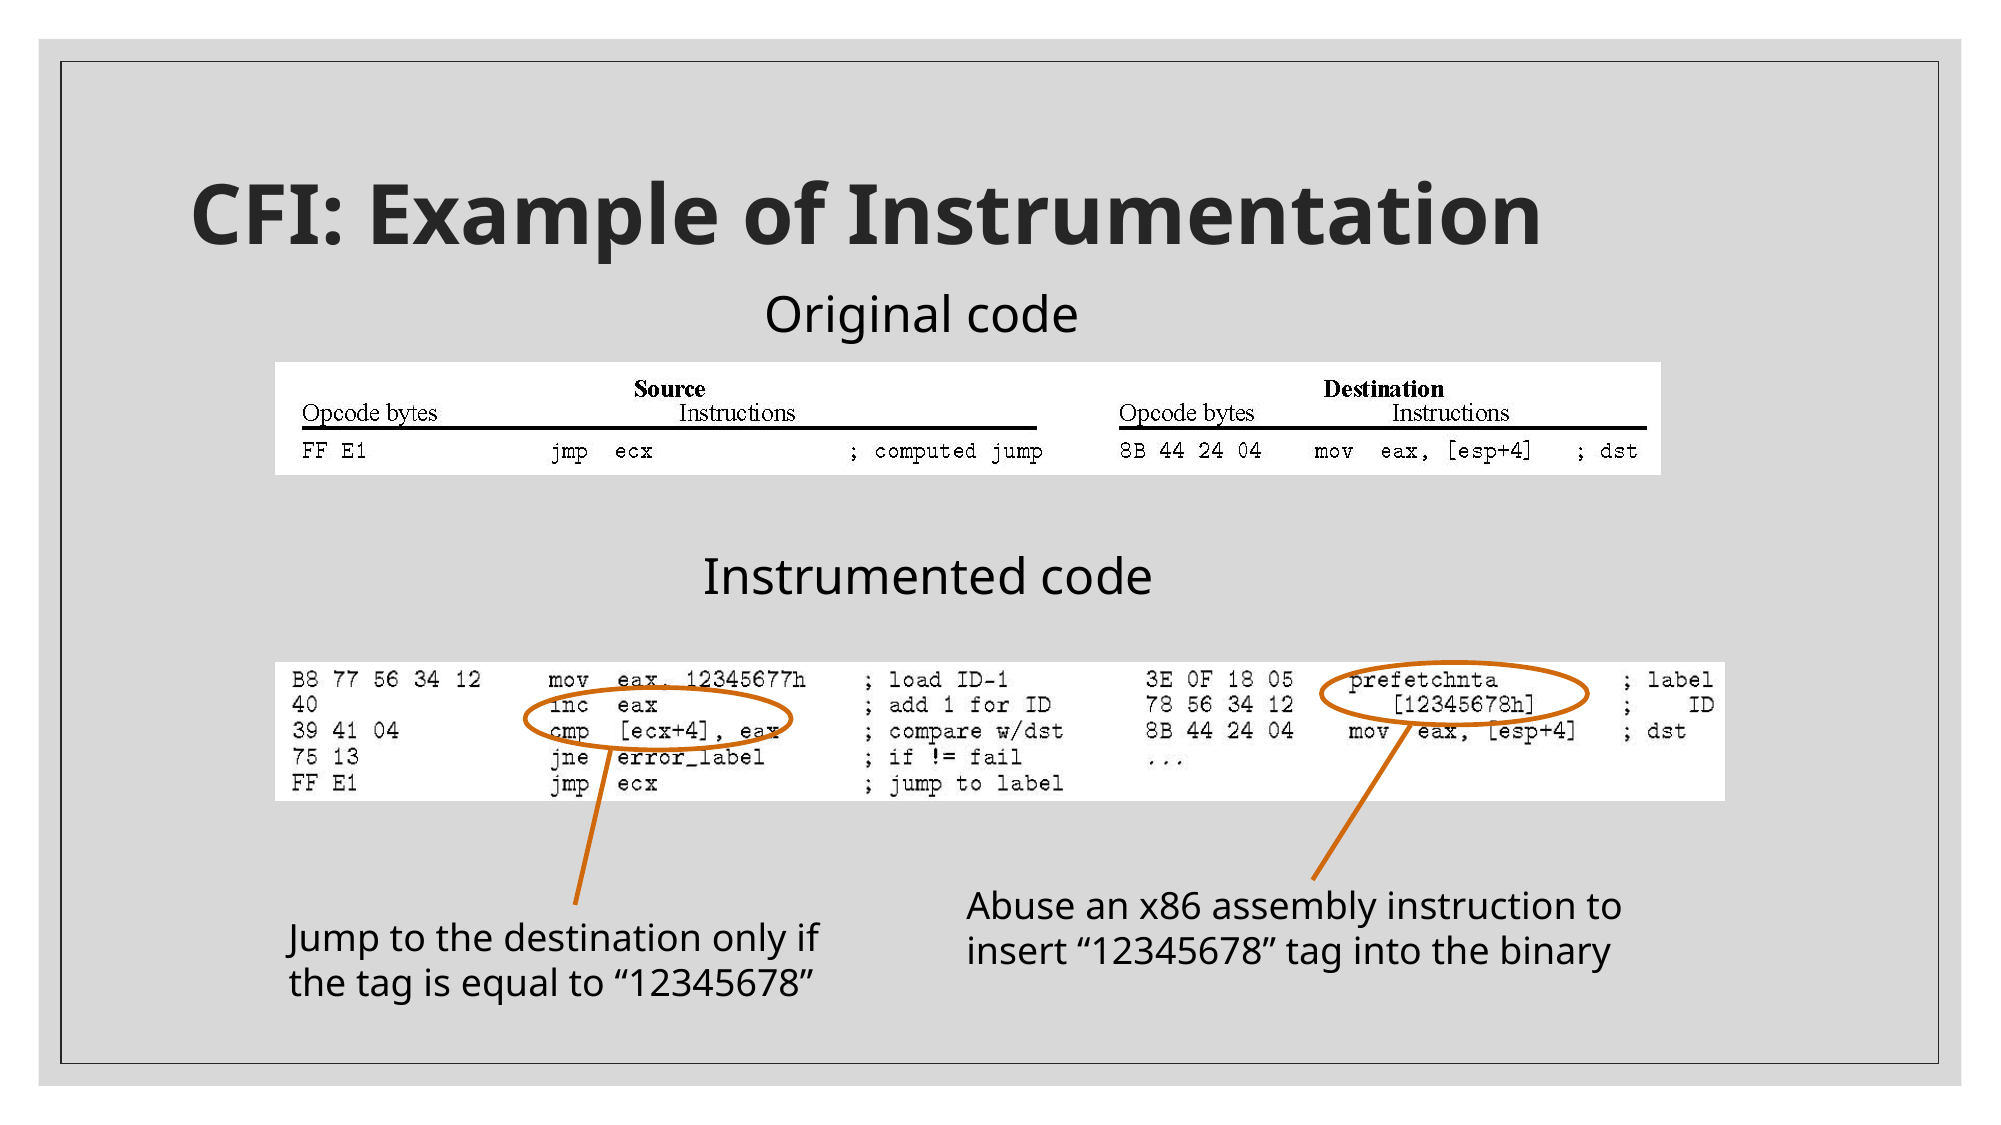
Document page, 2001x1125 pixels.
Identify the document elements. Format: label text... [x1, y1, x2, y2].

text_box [986, 662, 1604, 981]
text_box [274, 537, 1725, 801]
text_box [299, 687, 809, 1013]
text_box Original code [750, 274, 1095, 350]
title CFI: Example of Instrumentation [174, 105, 1825, 331]
picture [274, 362, 1661, 475]
